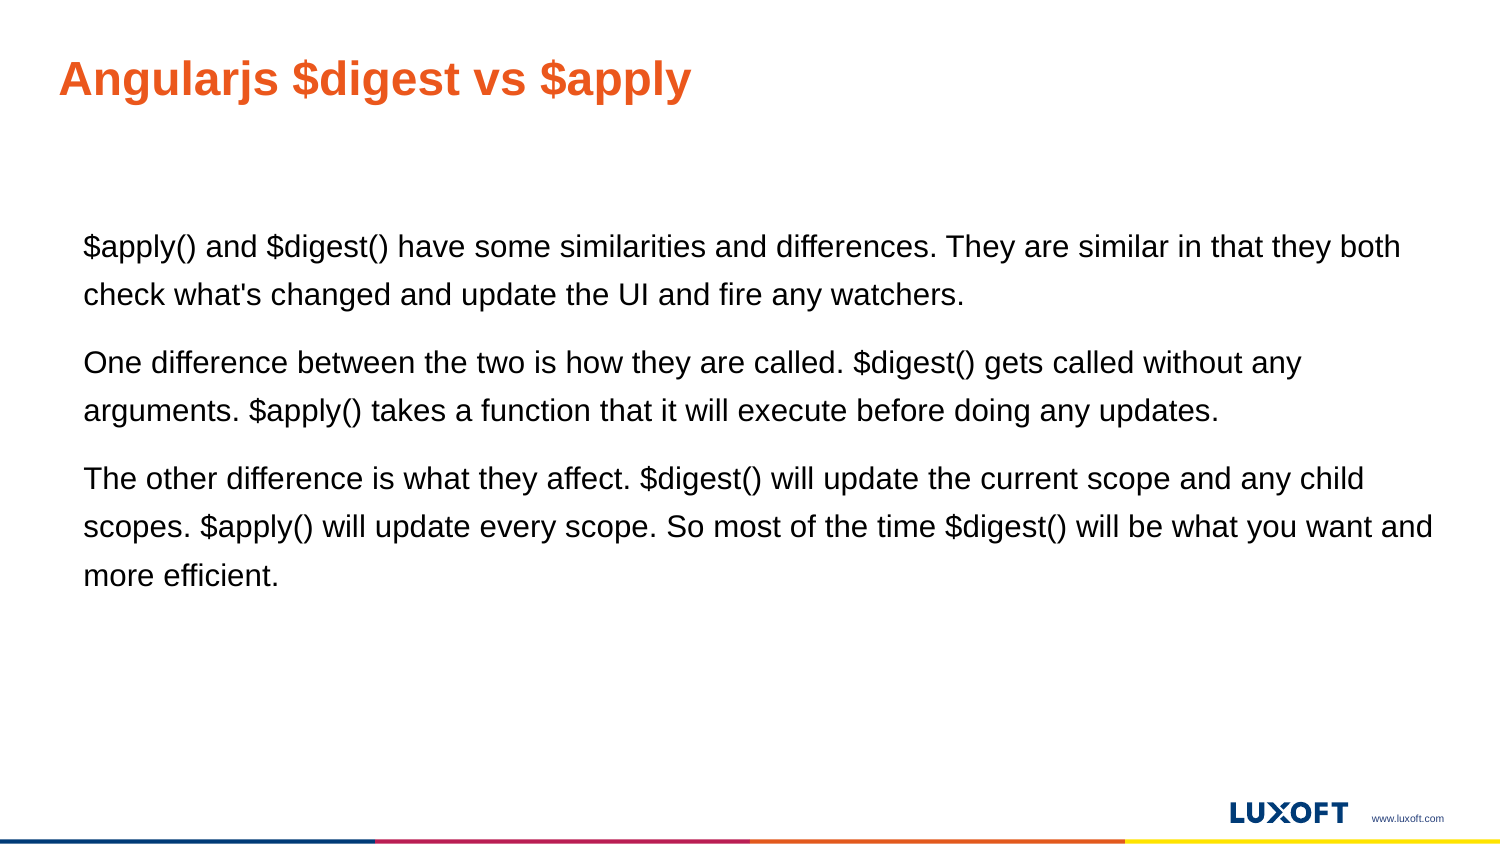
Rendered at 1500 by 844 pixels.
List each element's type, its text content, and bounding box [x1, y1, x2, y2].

text_box [47, 184, 1457, 593]
text_box $apply() and $digest() have some similarities and differences. They are similar in that they both check what's changed and update the UI and fire any watchers. One difference between the two is how they are called. $digest() gets called without any arguments. $apply() takes a function that it will execute before doing any updates. The other difference is what they affect. $digest() will update the current scope and any child scopes. $apply() will update every scope. So most of the time $digest() will be what you want and more efficient. [71, 209, 1482, 618]
title Angularjs $digest vs $apply [47, 44, 1457, 107]
